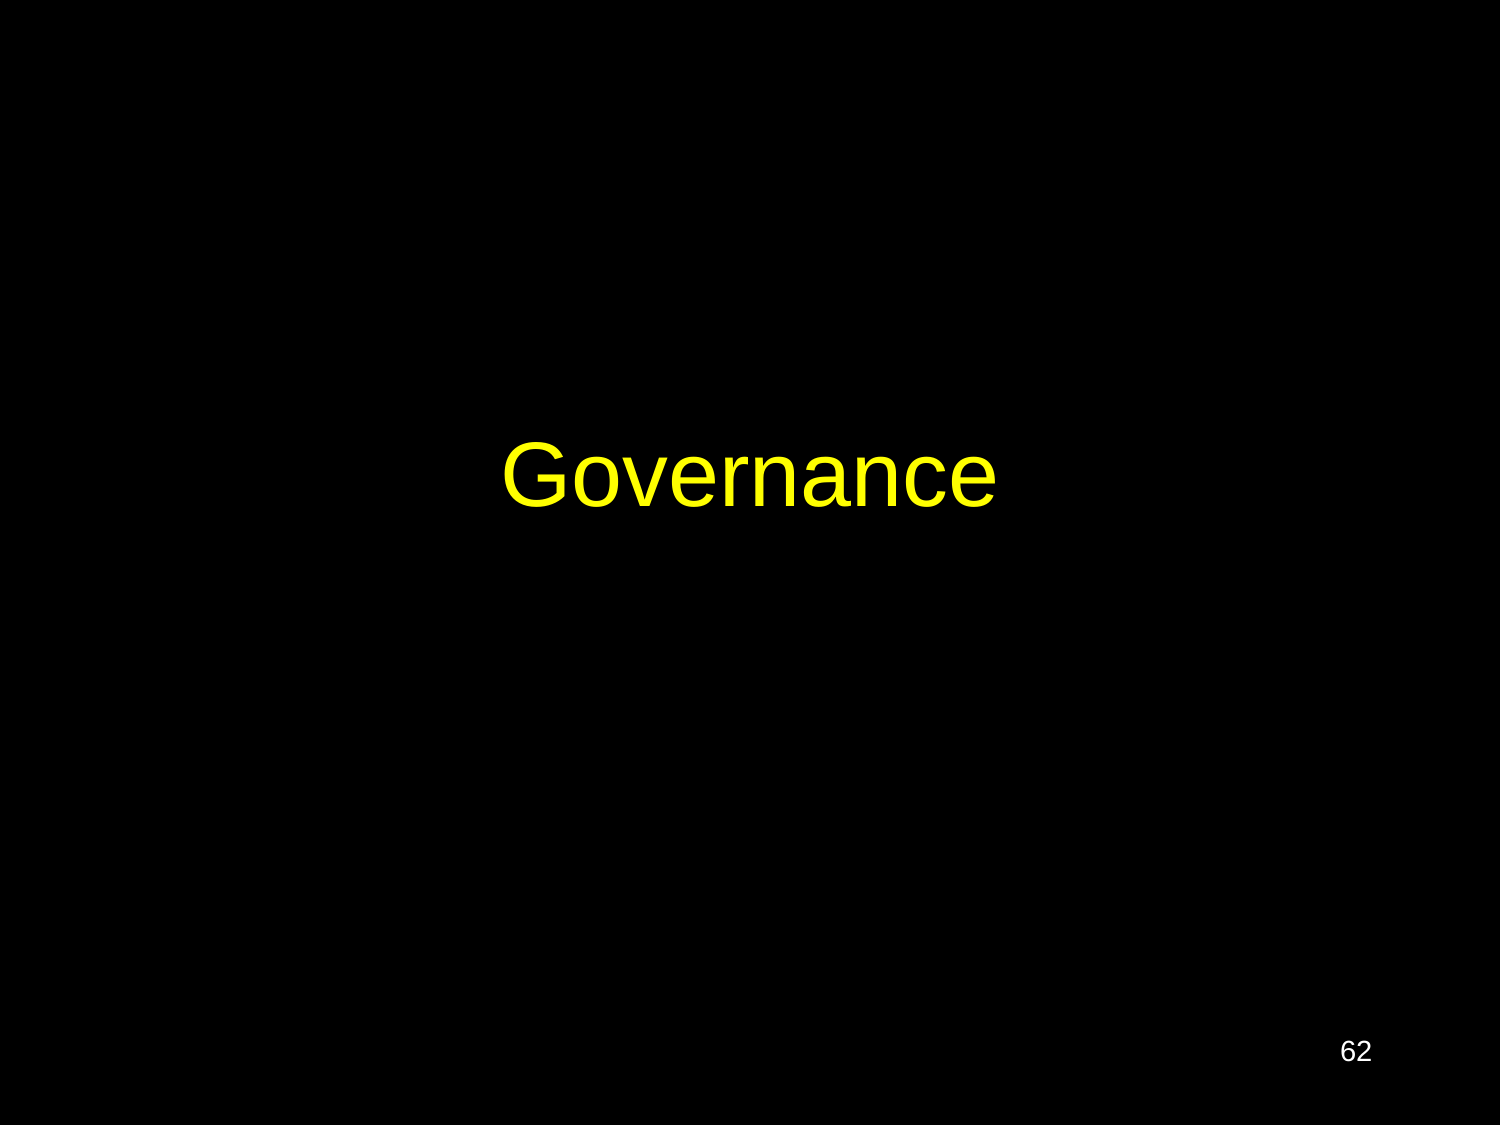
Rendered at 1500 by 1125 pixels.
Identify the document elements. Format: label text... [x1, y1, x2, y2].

title Governance [112, 349, 1388, 591]
slide_number 62 [1074, 1024, 1388, 1101]
